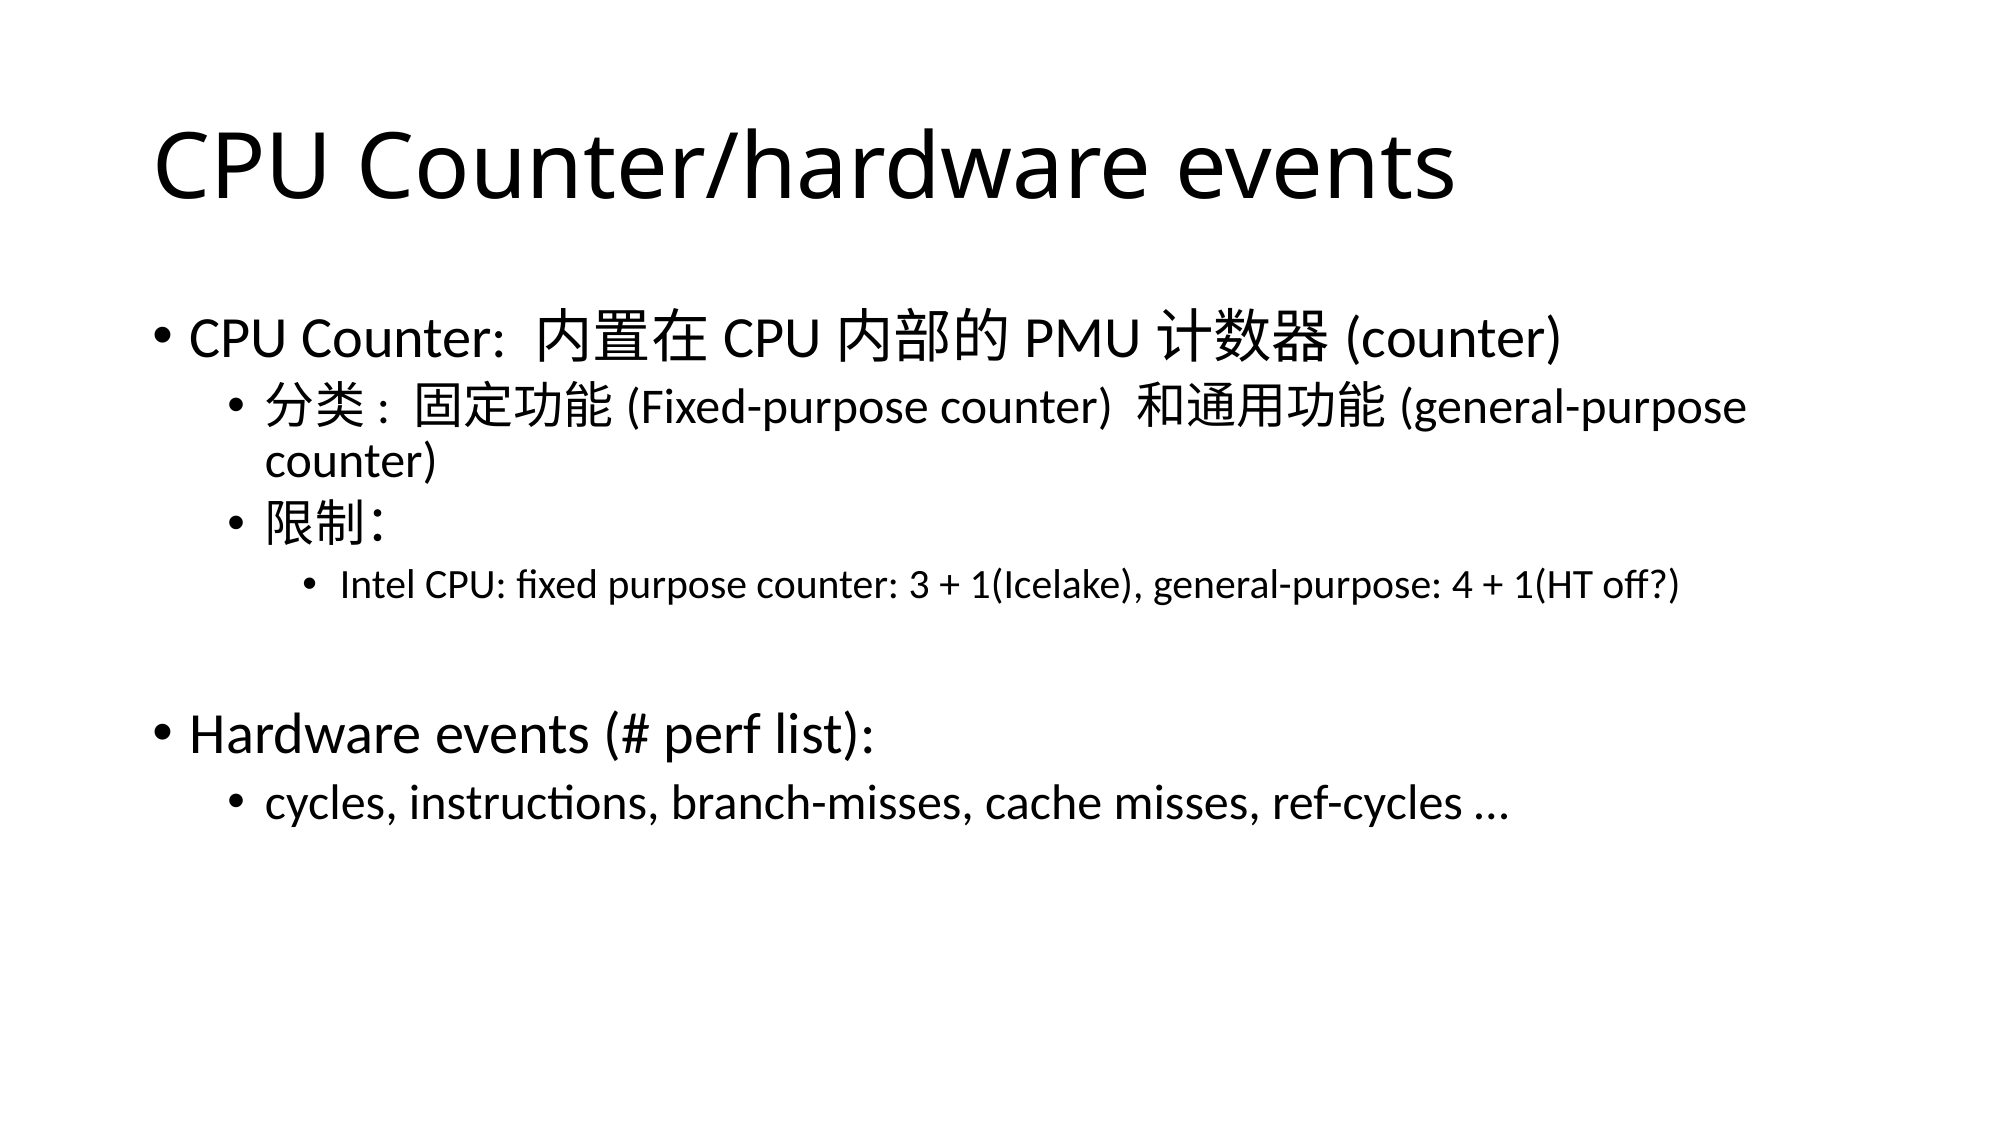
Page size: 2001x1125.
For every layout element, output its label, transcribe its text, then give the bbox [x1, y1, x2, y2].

title CPU Counter/hardware events [137, 59, 1863, 278]
list CPU Counter: 内置在CPU内部的PMU计数器(counter) 分类: 固定功能(Fixed-purpose counter) 和通用功能(general-purpose counter) 限制： Intel CPU: fixed purpose counter: 3 + 1(Icelake), general-purpose: 4 + 1(HT off?) Hardware events (# perf list): cycles, instructions, branch-misses, cache misses, ref-cycles … [137, 299, 1863, 1014]
